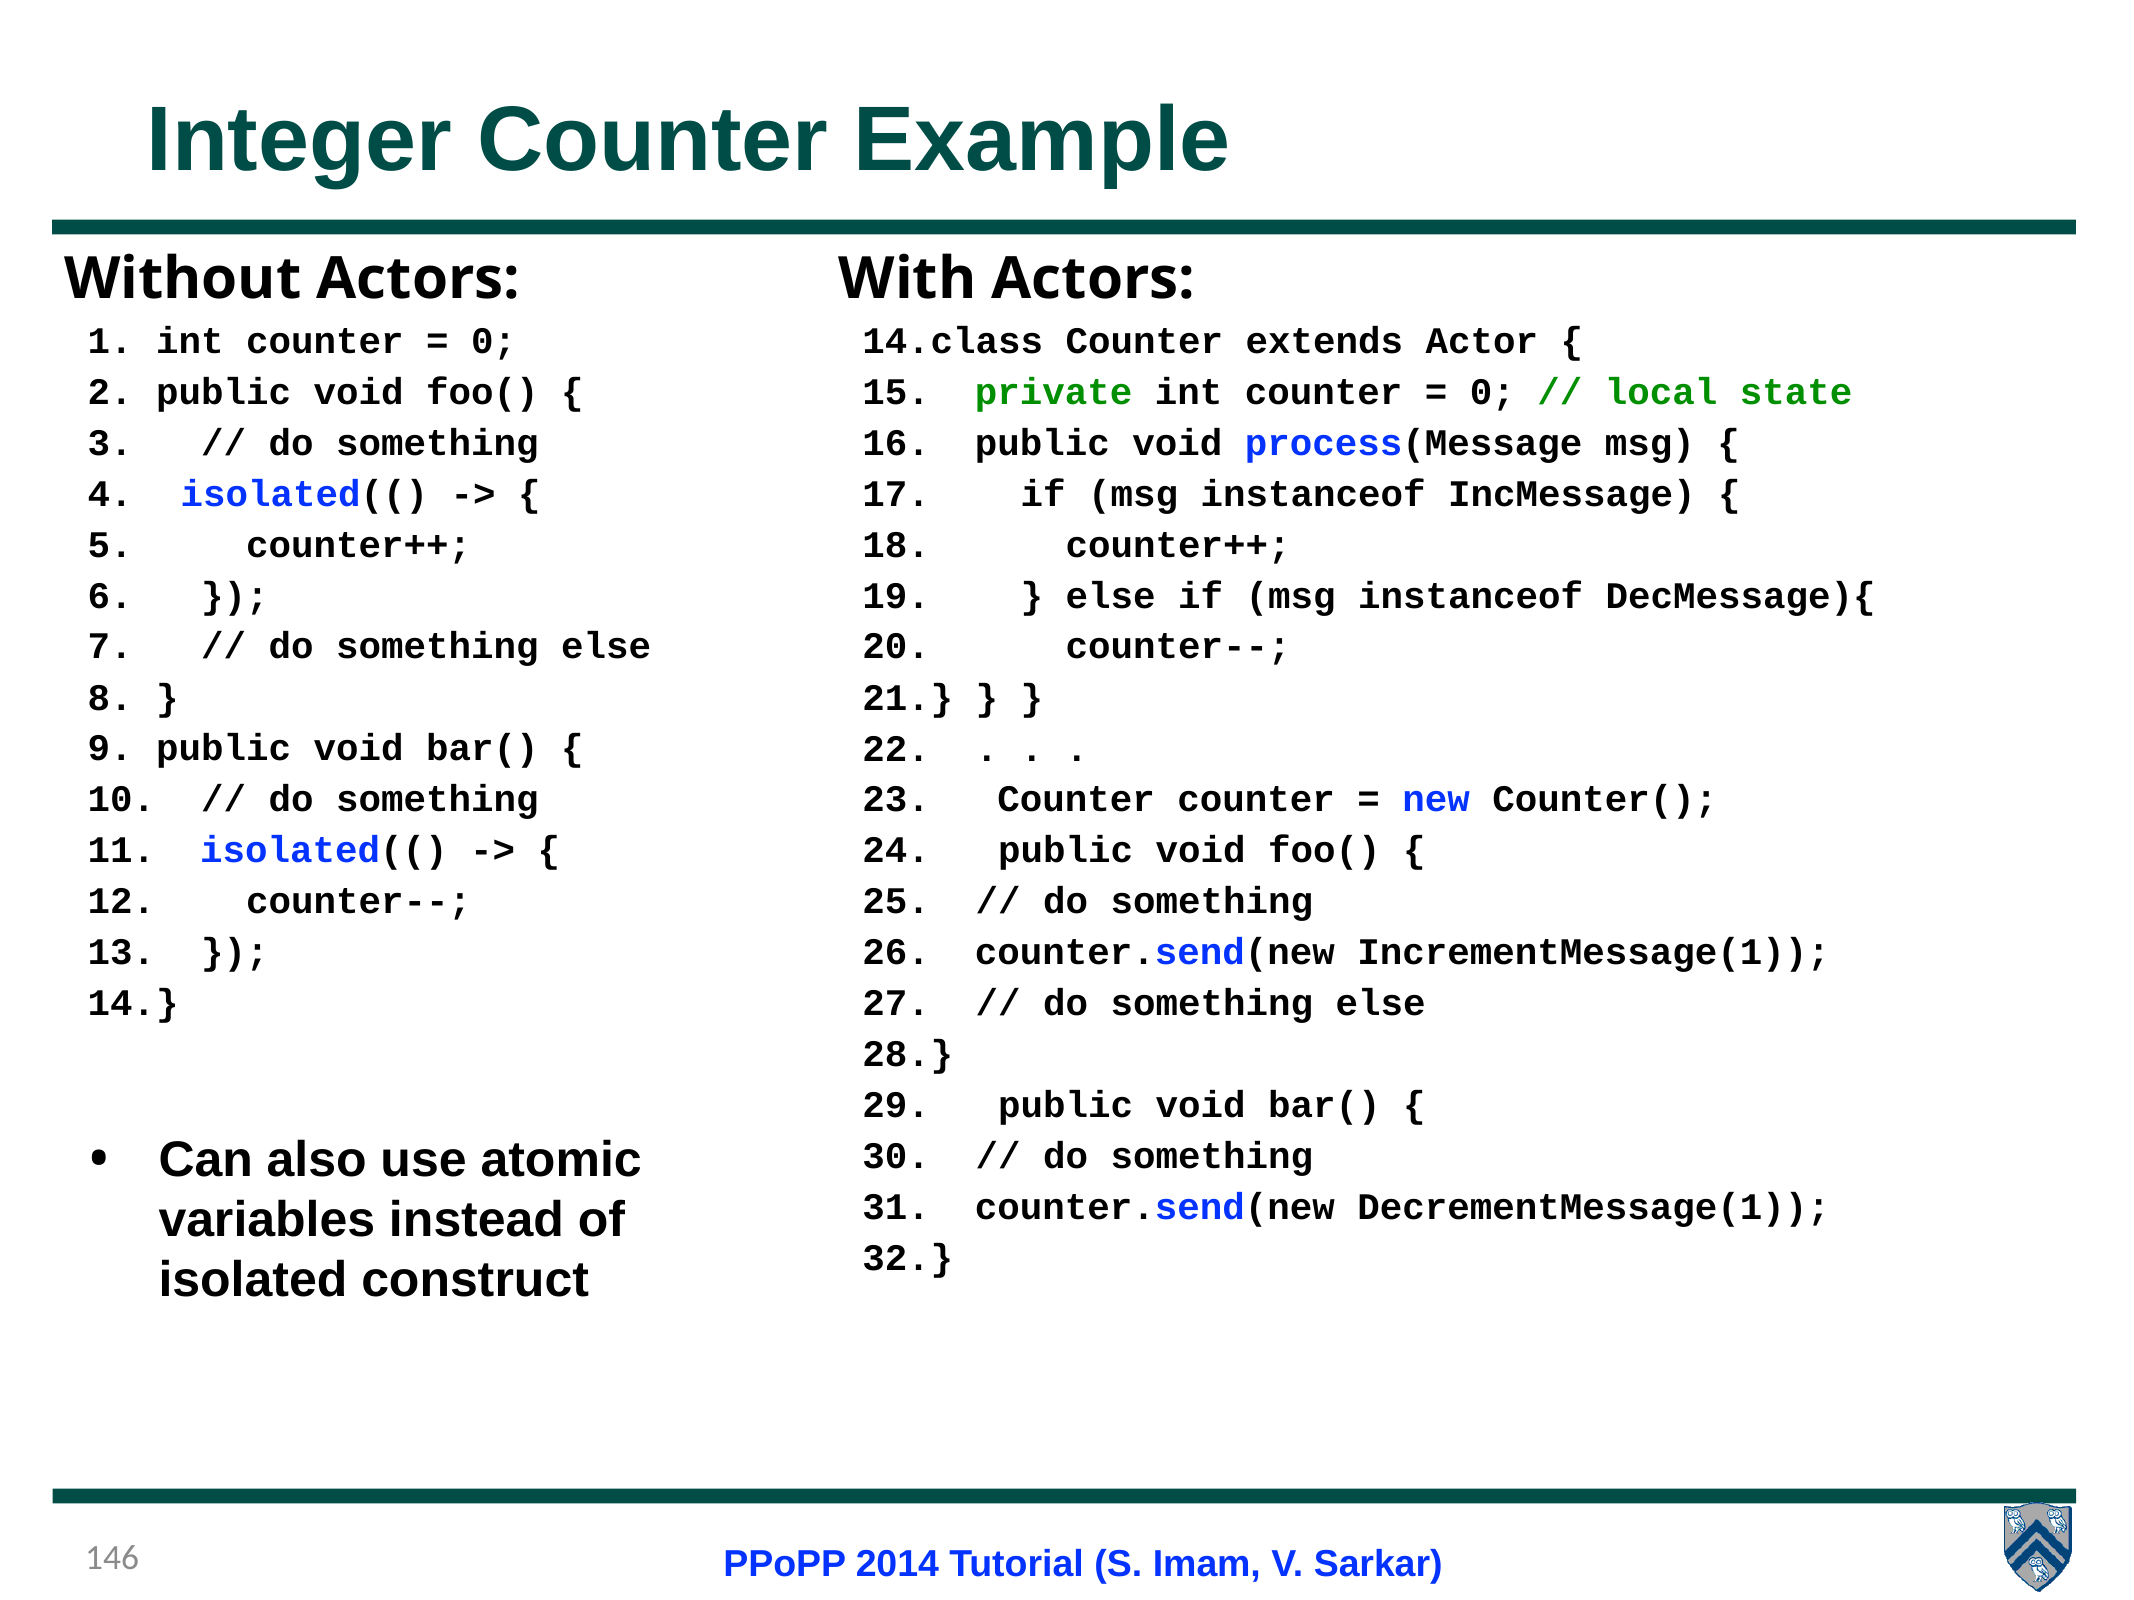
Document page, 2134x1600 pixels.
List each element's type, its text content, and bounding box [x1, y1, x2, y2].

text_box Without Actors: int counter = 0; public void foo() { // do something isolated(() -> { counter++; }); // do something else } public void bar() { // do something isolated(() -> { counter--; }); } Can also use atomic variables instead of isolated construct [64, 236, 883, 1307]
text_box PPoPP 2014 Tutorial (S. Imam, V. Sarkar) [699, 1522, 1467, 1600]
text_box [52, 219, 2076, 235]
slide_number 146 [67, 1520, 155, 1592]
title Integer Counter Example [128, 28, 2010, 200]
text_box With Actors: class Counter extends Actor { private int counter = 0; // local state public void process(Message msg) { if (msg instanceof IncMessage) { counter++; } else if (msg instanceof DecMessage){ counter--; } } } . . . Counter counter = new Counter(); public void foo() { // do something counter.send(new IncrementMessage(1)); // do something else } public void bar() { // do something counter.send(new DecrementMessage(1)); } [838, 237, 2057, 1279]
text_box [52, 1488, 2077, 1504]
picture [1986, 1497, 2083, 1600]
